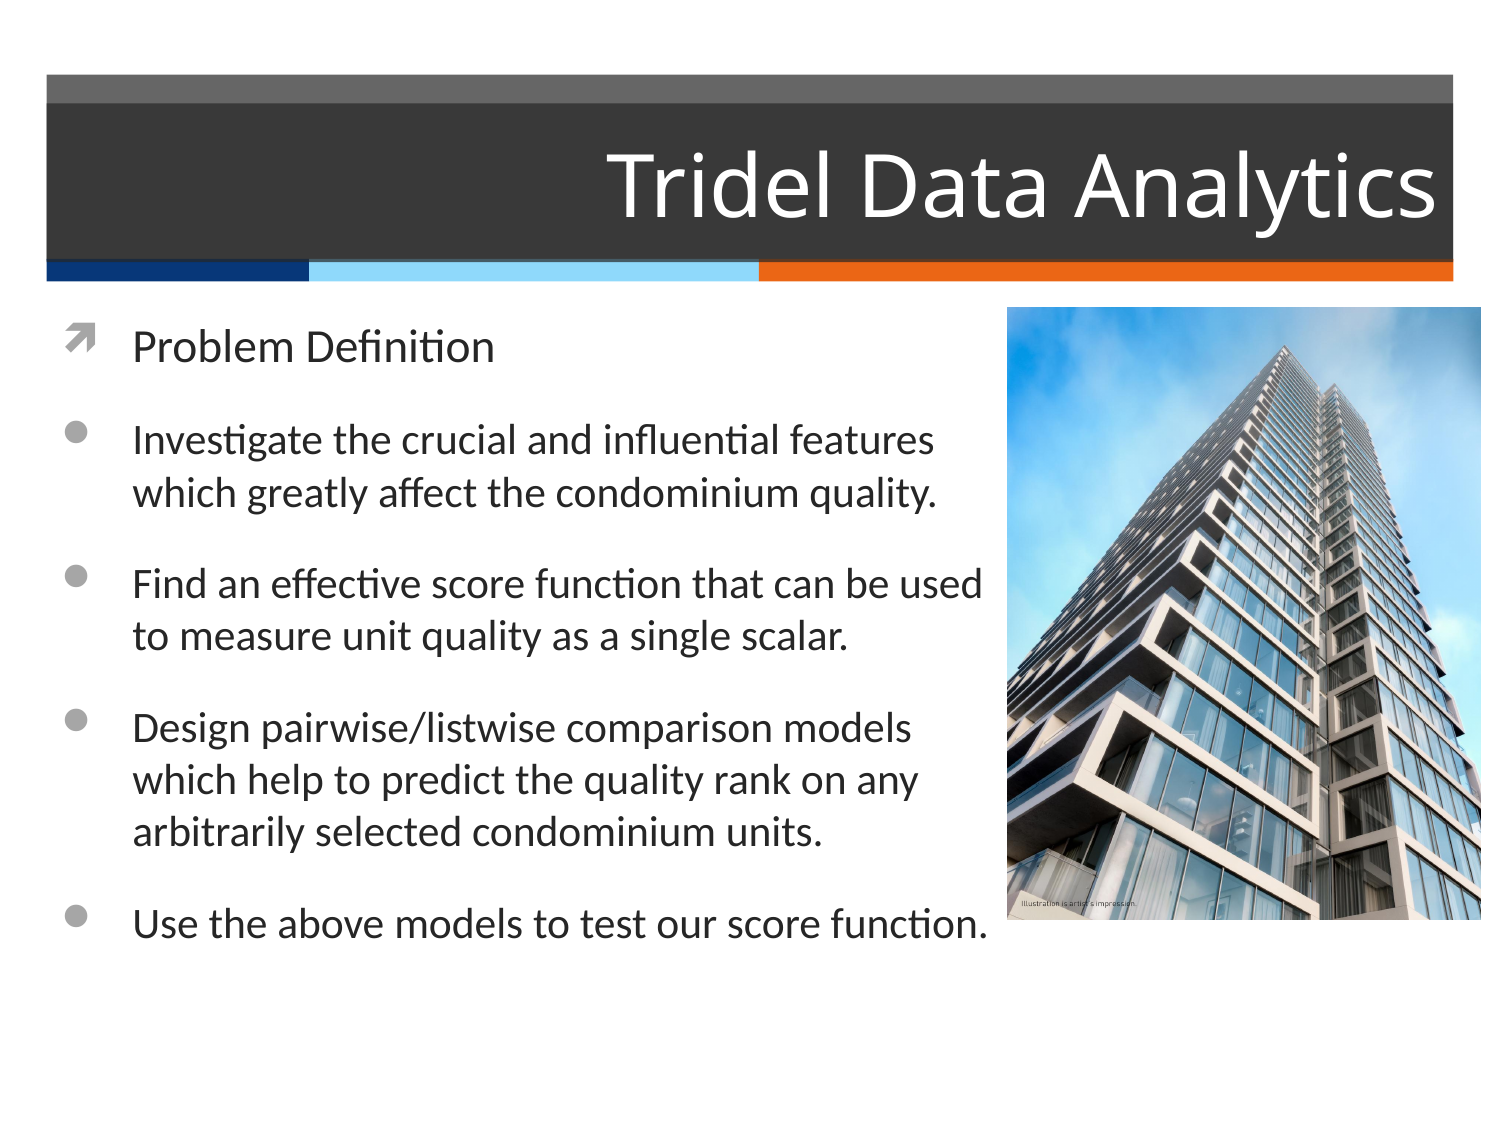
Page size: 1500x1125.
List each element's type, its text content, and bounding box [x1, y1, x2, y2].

title Tridel Data Analytics [46, 103, 1454, 263]
list Problem Definition Investigate the crucial and influential features which greatly affect the condominium quality. Find an effective score function that can be used to measure unit quality as a single scalar. Design pairwise/listwise comparison models which help to predict the quality rank on any arbitrarily selected condominium units. Use the above models to test our score function. [46, 307, 1008, 1005]
picture [1006, 306, 1481, 921]
